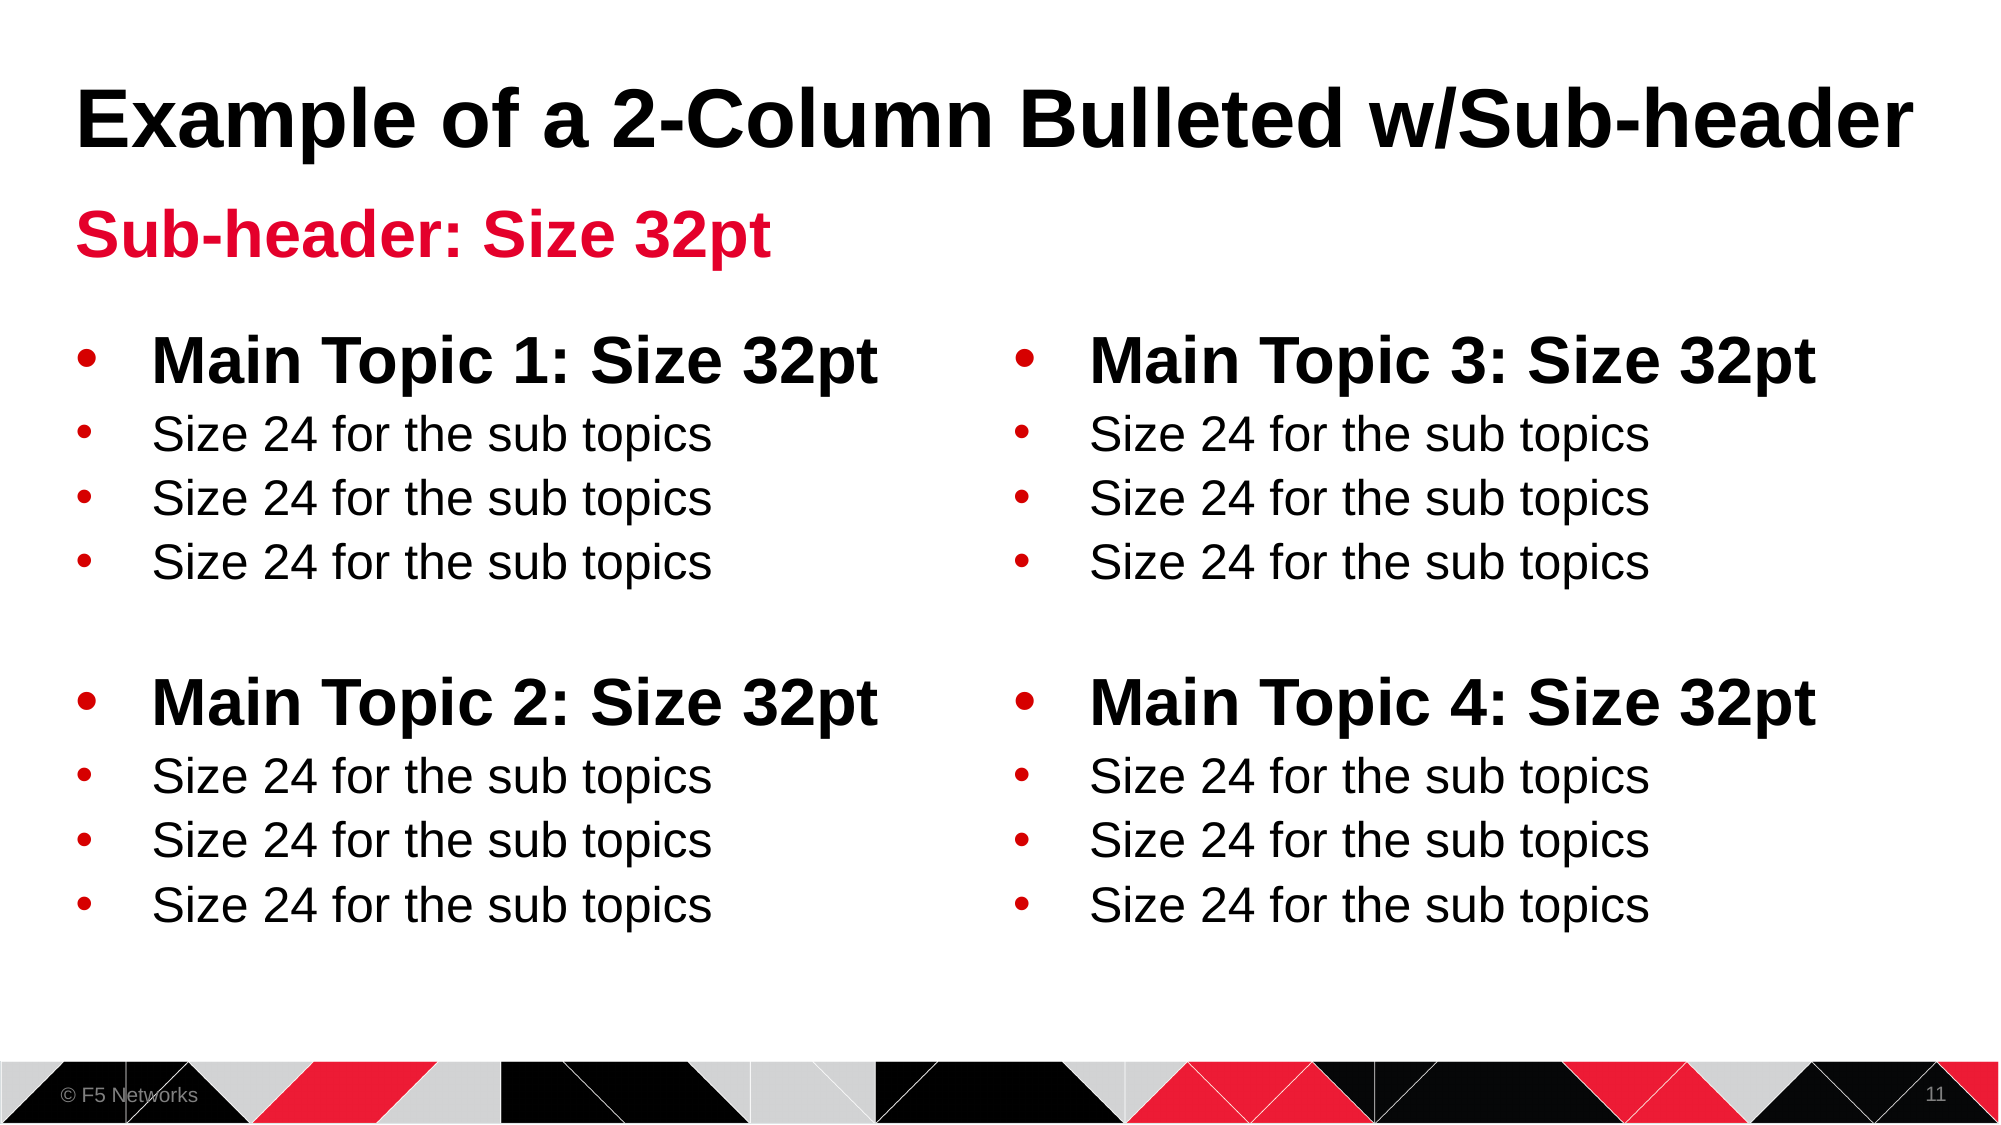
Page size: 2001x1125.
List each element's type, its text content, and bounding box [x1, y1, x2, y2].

title Example of a 2-Column Bulleted w/Sub-header [50, 50, 1950, 174]
picture [0, 1050, 2000, 1125]
footer © F5 Networks [35, 1063, 711, 1124]
slide_number 11 [1477, 1062, 1973, 1123]
list Sub-header: Size 32pt [50, 174, 1950, 300]
list Main Topic 1: Size 32pt Size 24 for the sub topics Size 24 for the sub topics Size 24 for the sub topics Main Topic 2: Size 32pt Size 24 for the sub topics Size 24 for the sub topics Size 24 for the sub topics [50, 300, 987, 1050]
list Main Topic 3: Size 32pt Size 24 for the sub topics Size 24 for the sub topics Size 24 for the sub topics Main Topic 4: Size 32pt Size 24 for the sub topics Size 24 for the sub topics Size 24 for the sub topics [987, 299, 1950, 1050]
